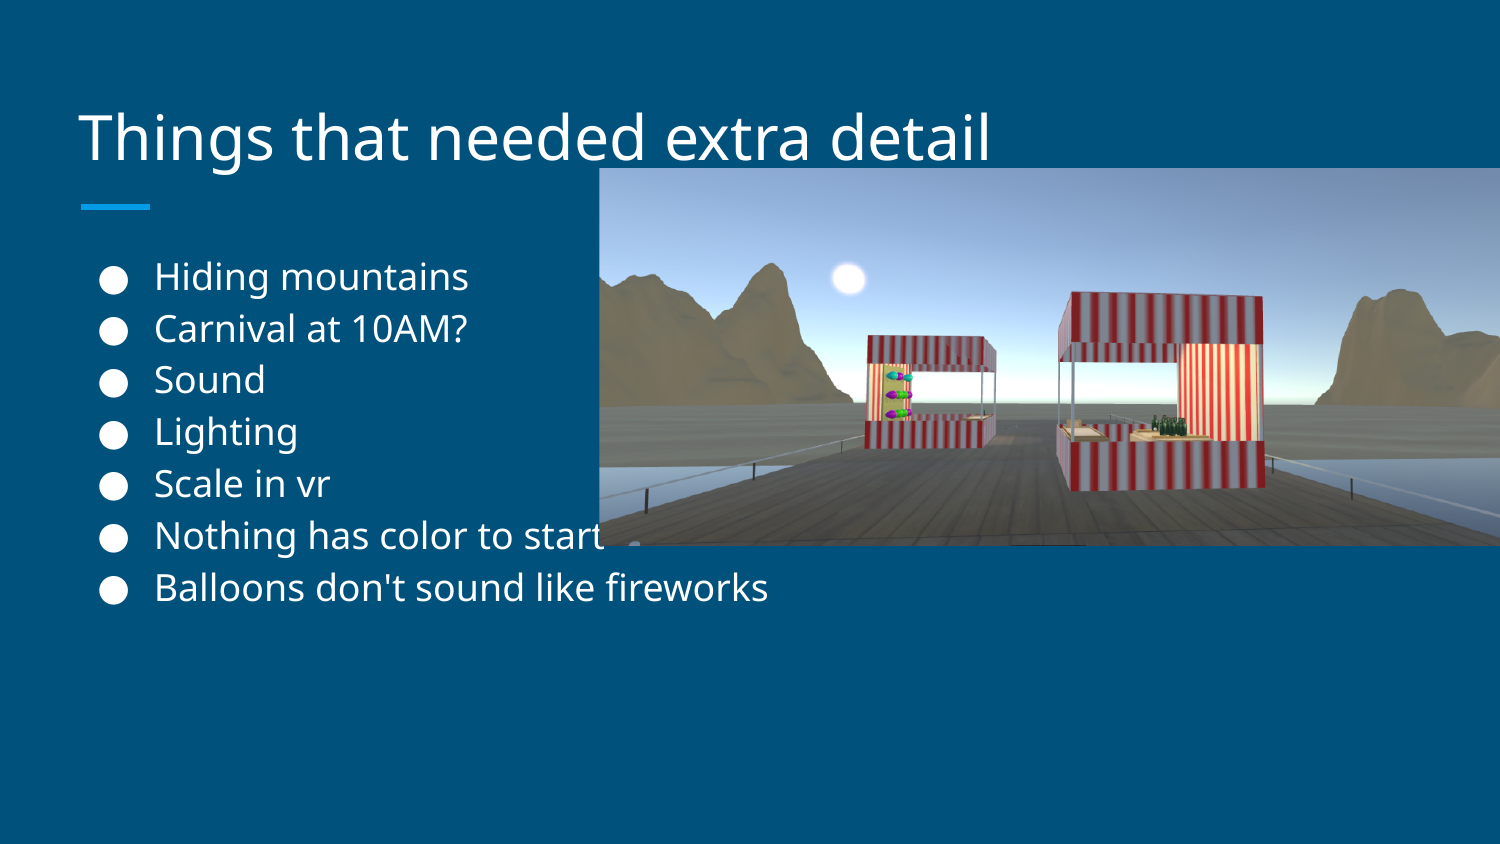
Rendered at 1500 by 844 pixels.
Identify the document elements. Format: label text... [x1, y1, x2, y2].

list Hiding mountains Carnival at 10AM? Sound Lighting Scale in vr Nothing has color to start Balloons don't sound like fireworks [63, 231, 1437, 737]
picture [599, 169, 1500, 546]
title Things that needed extra detail [63, 75, 1437, 188]
